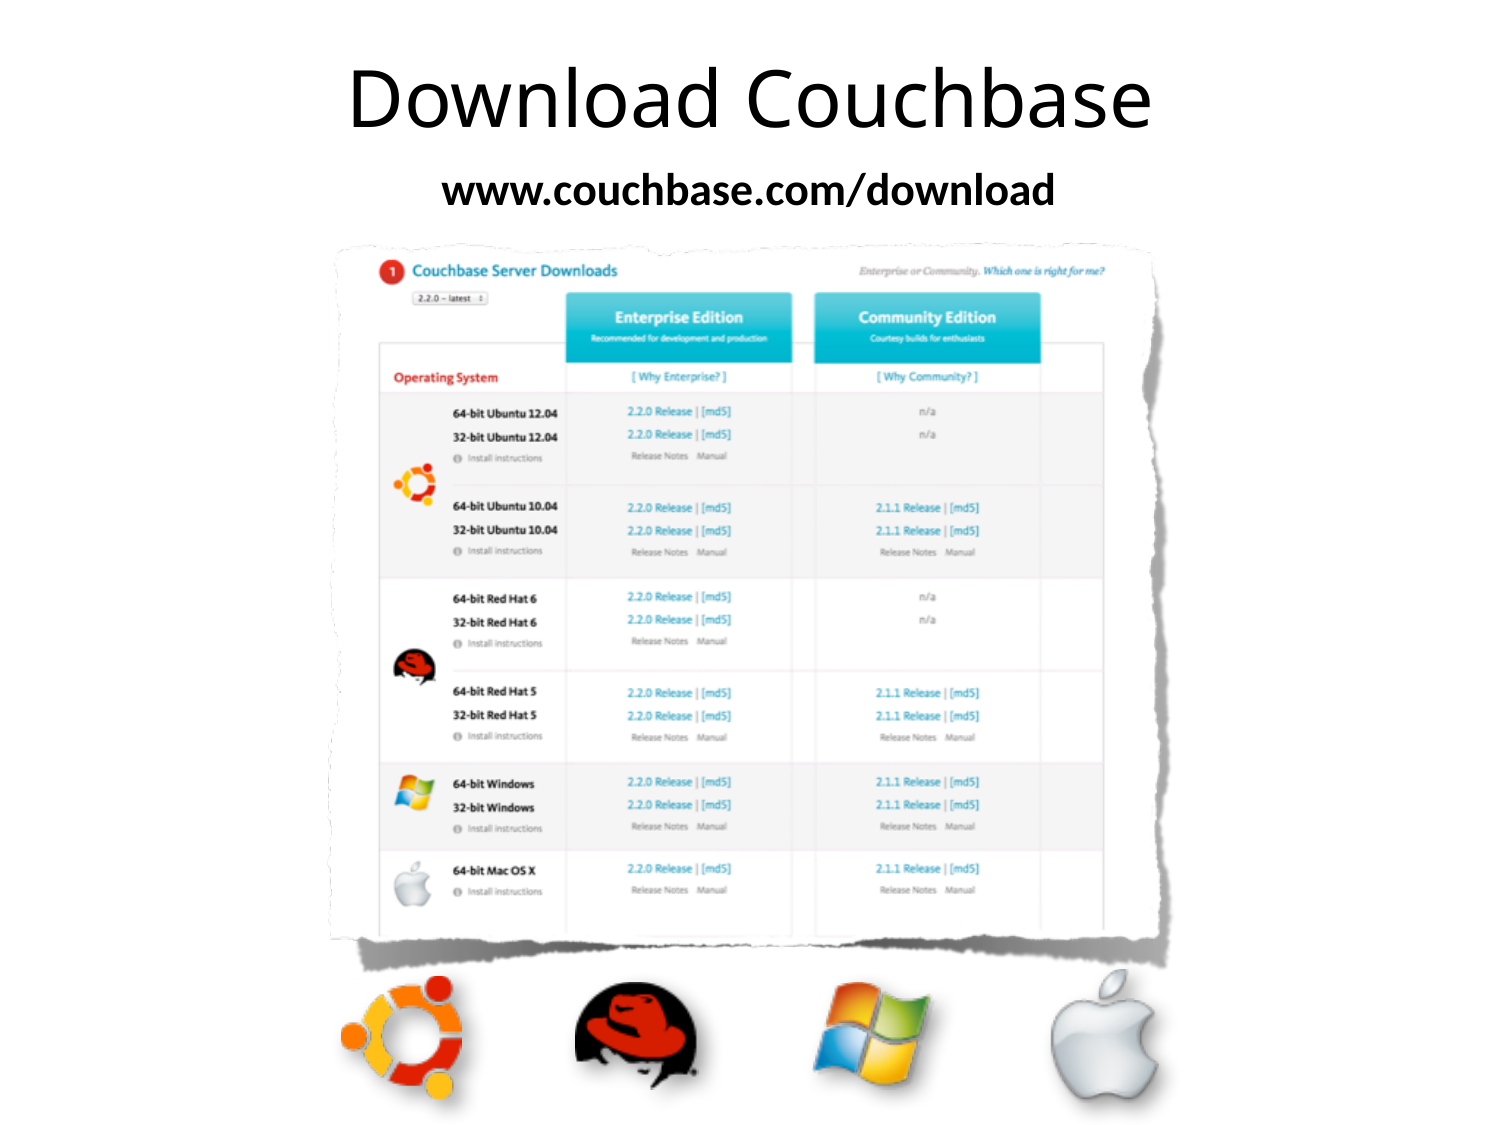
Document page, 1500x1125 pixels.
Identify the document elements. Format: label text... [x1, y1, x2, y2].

text_box www.couchbase.com/download [436, 155, 1062, 220]
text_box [341, 969, 1161, 1104]
text_box Download Couchbase [112, 43, 1390, 146]
picture [326, 238, 1175, 979]
